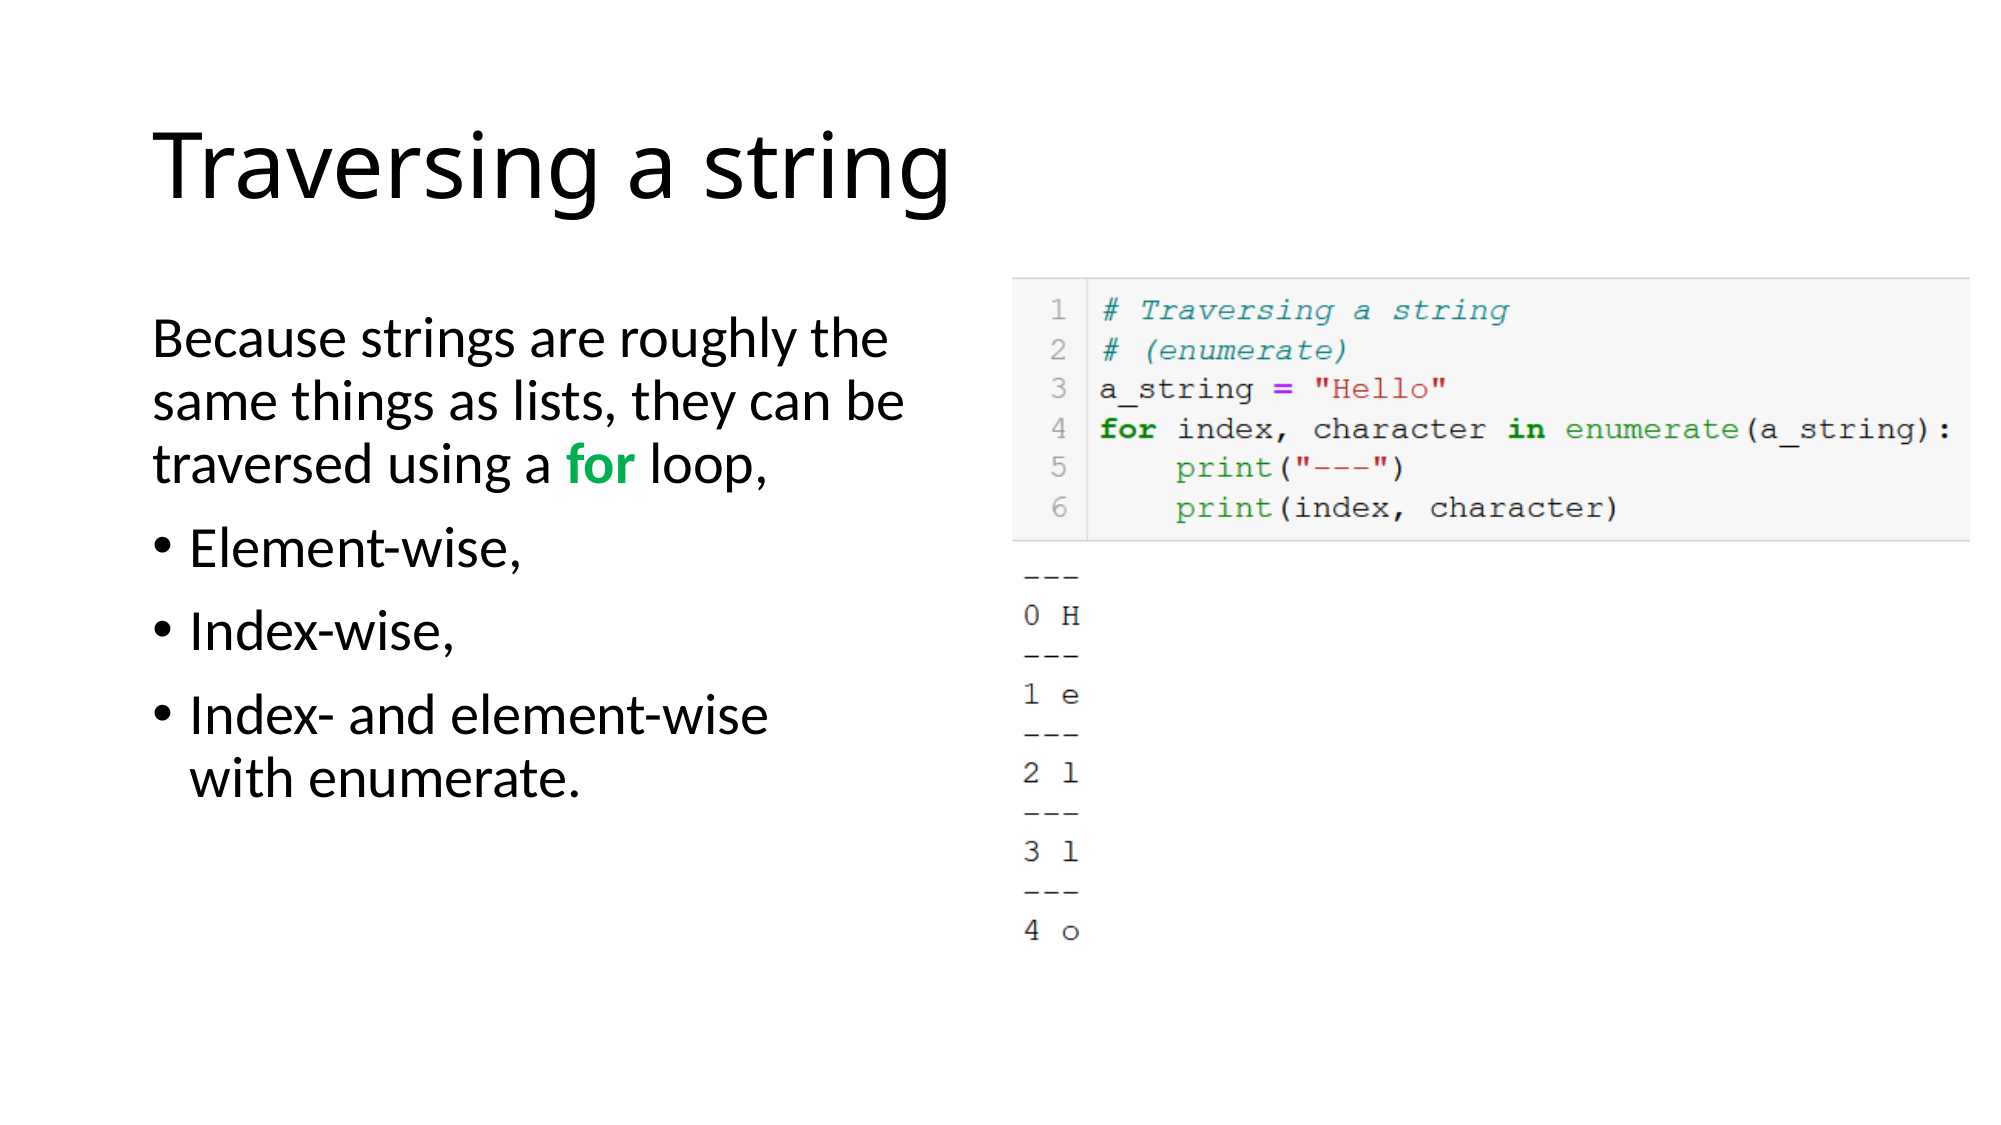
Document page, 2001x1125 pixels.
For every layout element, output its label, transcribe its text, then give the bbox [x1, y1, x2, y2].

title Traversing a string [137, 59, 1863, 278]
list Because strings are roughly the same things as lists, they can be traversed using a for loop, Element-wise, Index-wise, Index- and element-wise with enumerate. [137, 299, 988, 1014]
picture [1012, 277, 1970, 954]
